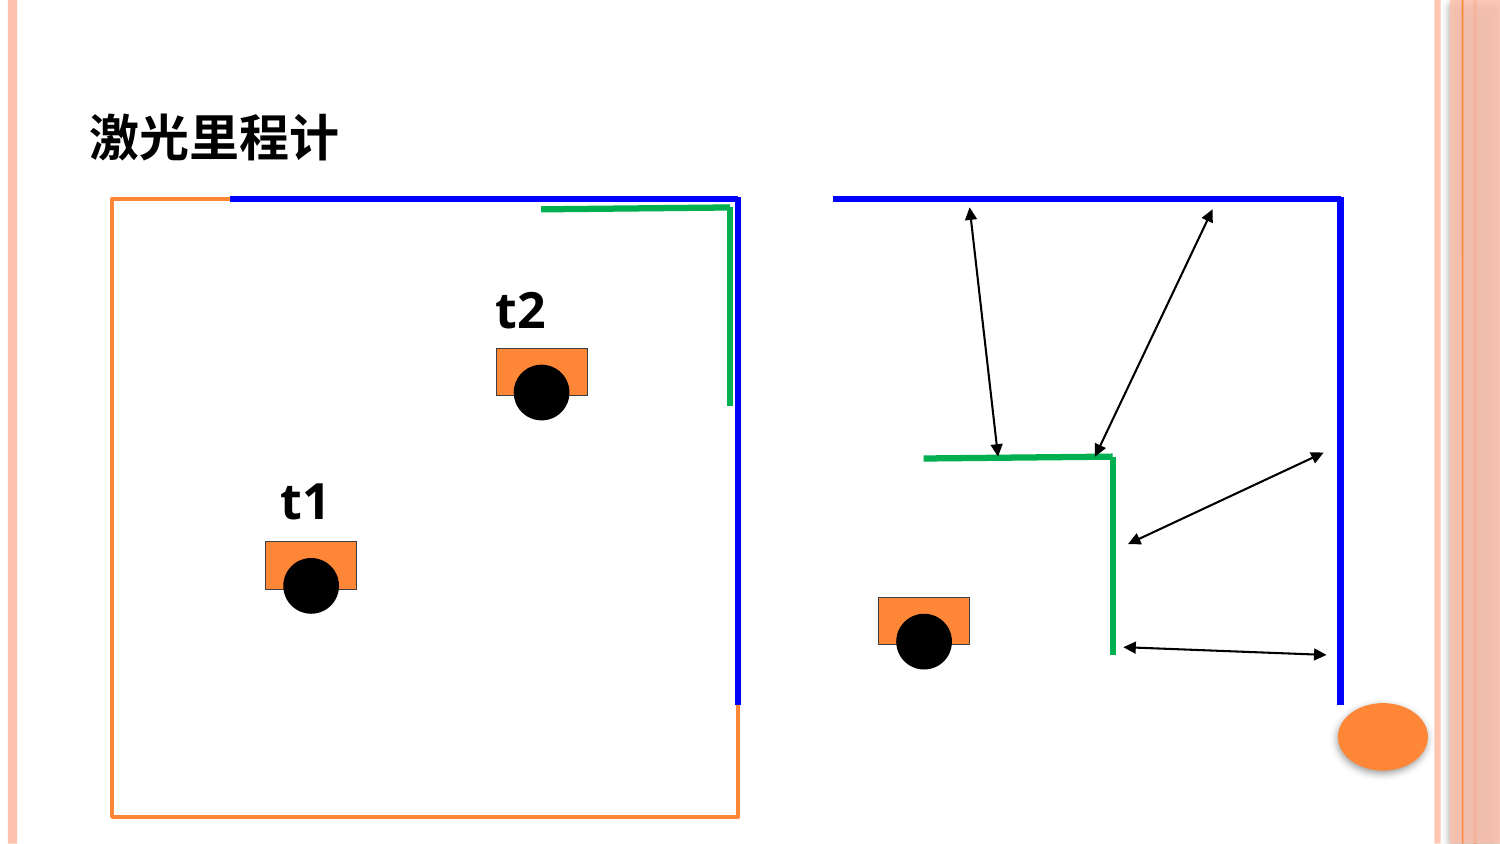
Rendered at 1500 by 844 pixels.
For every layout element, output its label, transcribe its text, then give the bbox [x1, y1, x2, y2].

text_box [283, 558, 340, 614]
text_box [969, 206, 999, 458]
text_box [896, 613, 952, 670]
text_box [496, 348, 588, 396]
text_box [1094, 208, 1213, 458]
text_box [1127, 452, 1325, 545]
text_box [1122, 646, 1327, 656]
text_box t2 [480, 256, 600, 347]
text_box [265, 541, 357, 590]
text_box t1 [265, 447, 385, 538]
text_box [110, 197, 740, 819]
title 激光里程计 [75, 33, 1300, 175]
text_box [540, 206, 731, 210]
text_box [878, 597, 970, 645]
text_box [513, 364, 570, 421]
